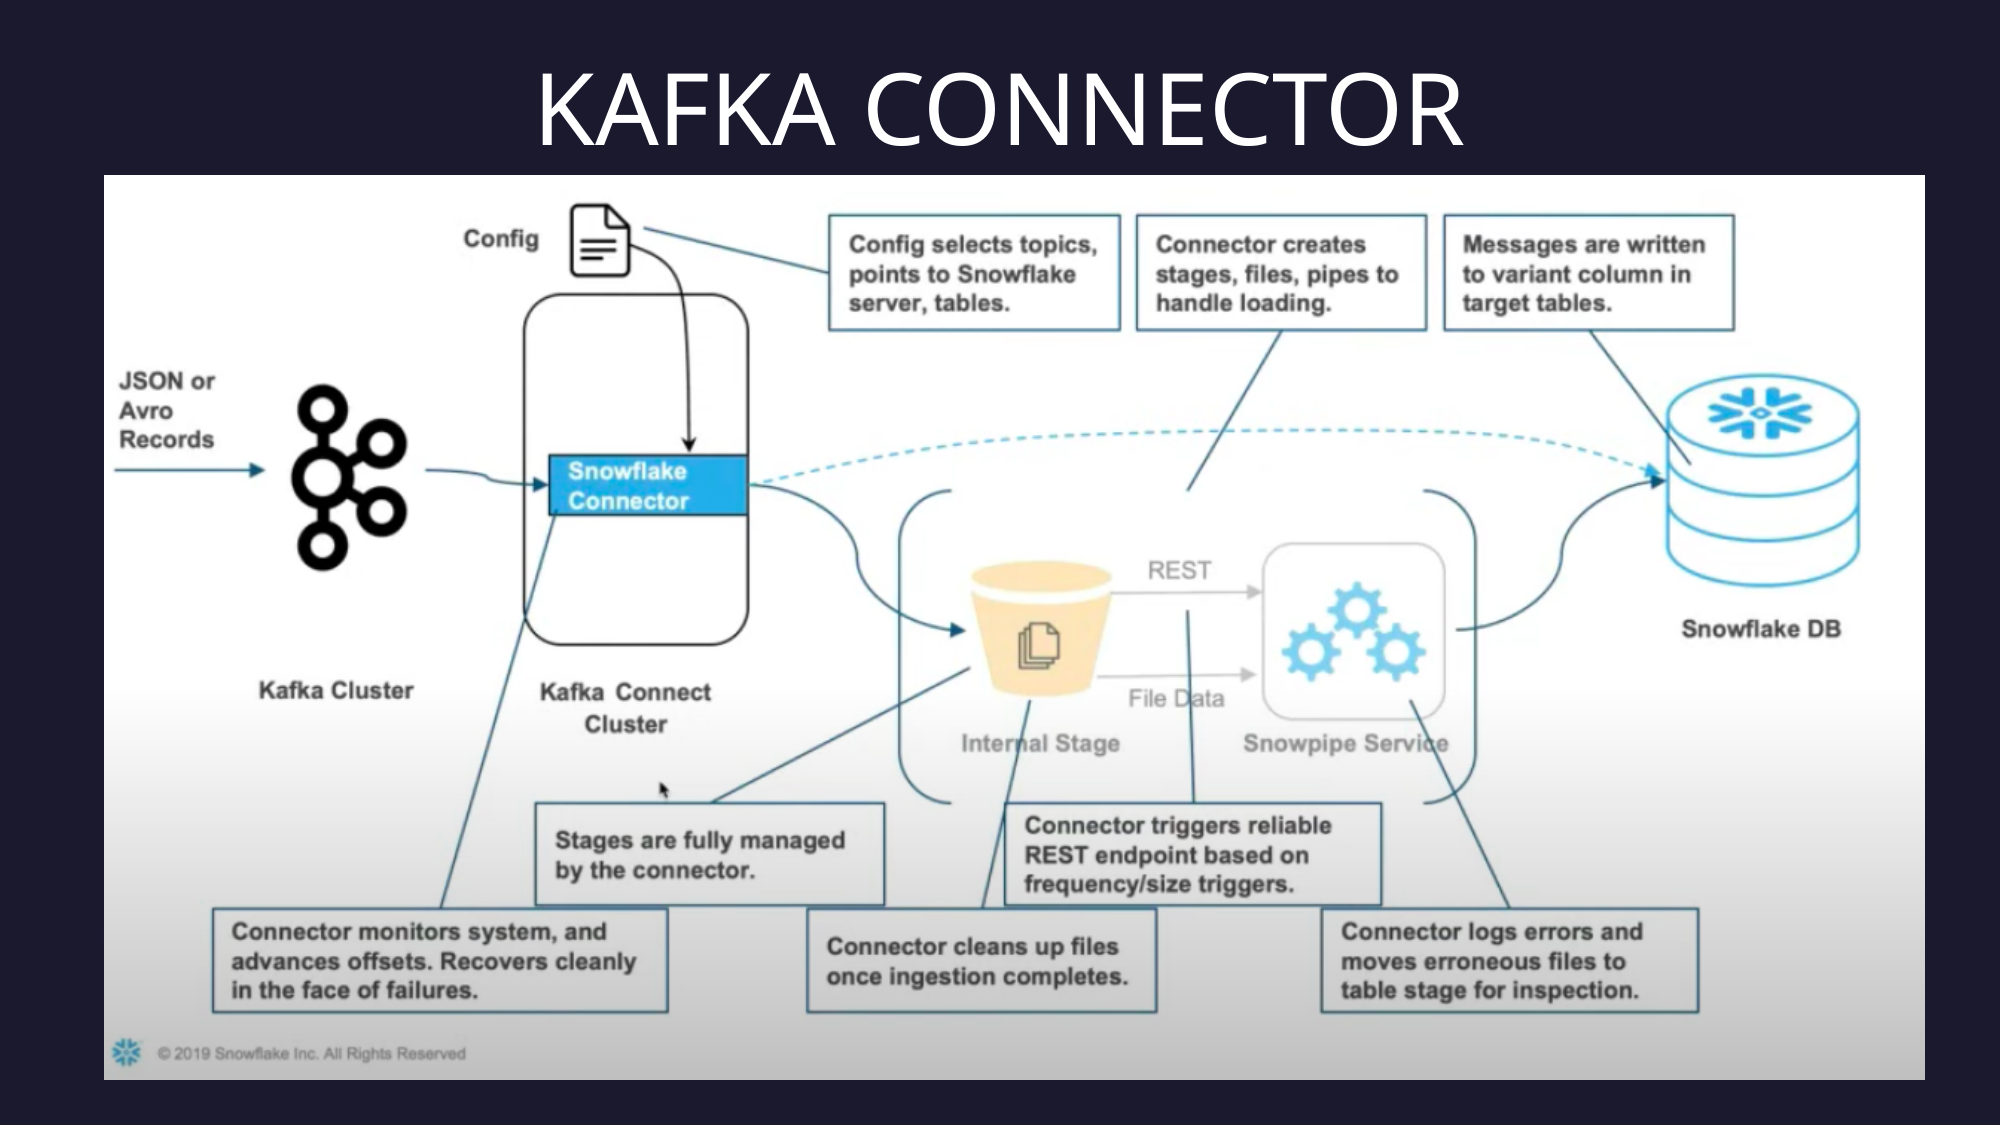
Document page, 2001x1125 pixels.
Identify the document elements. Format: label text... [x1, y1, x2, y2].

title KAFKA CONNECTOR [90, 45, 1910, 265]
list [104, 175, 1925, 1080]
